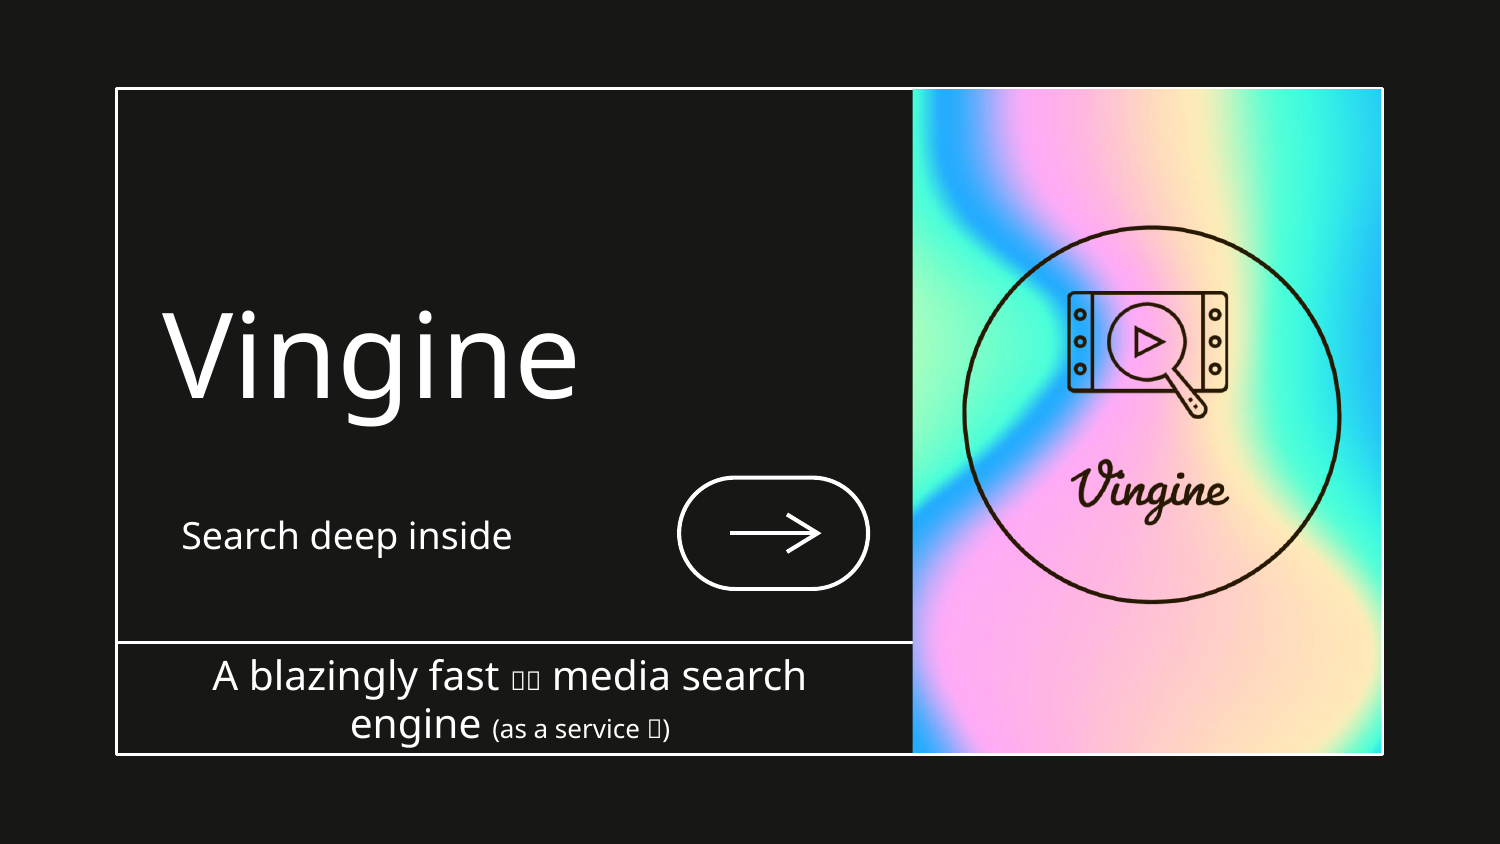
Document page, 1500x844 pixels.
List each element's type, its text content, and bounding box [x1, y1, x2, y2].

picture [912, 89, 1382, 754]
subtitle A blazingly fast 🚀🚀 media search engine (as a service 🔥) [137, 667, 883, 729]
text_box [676, 475, 871, 592]
title Search deep inside [166, 433, 797, 641]
title Vingine [147, 133, 778, 591]
